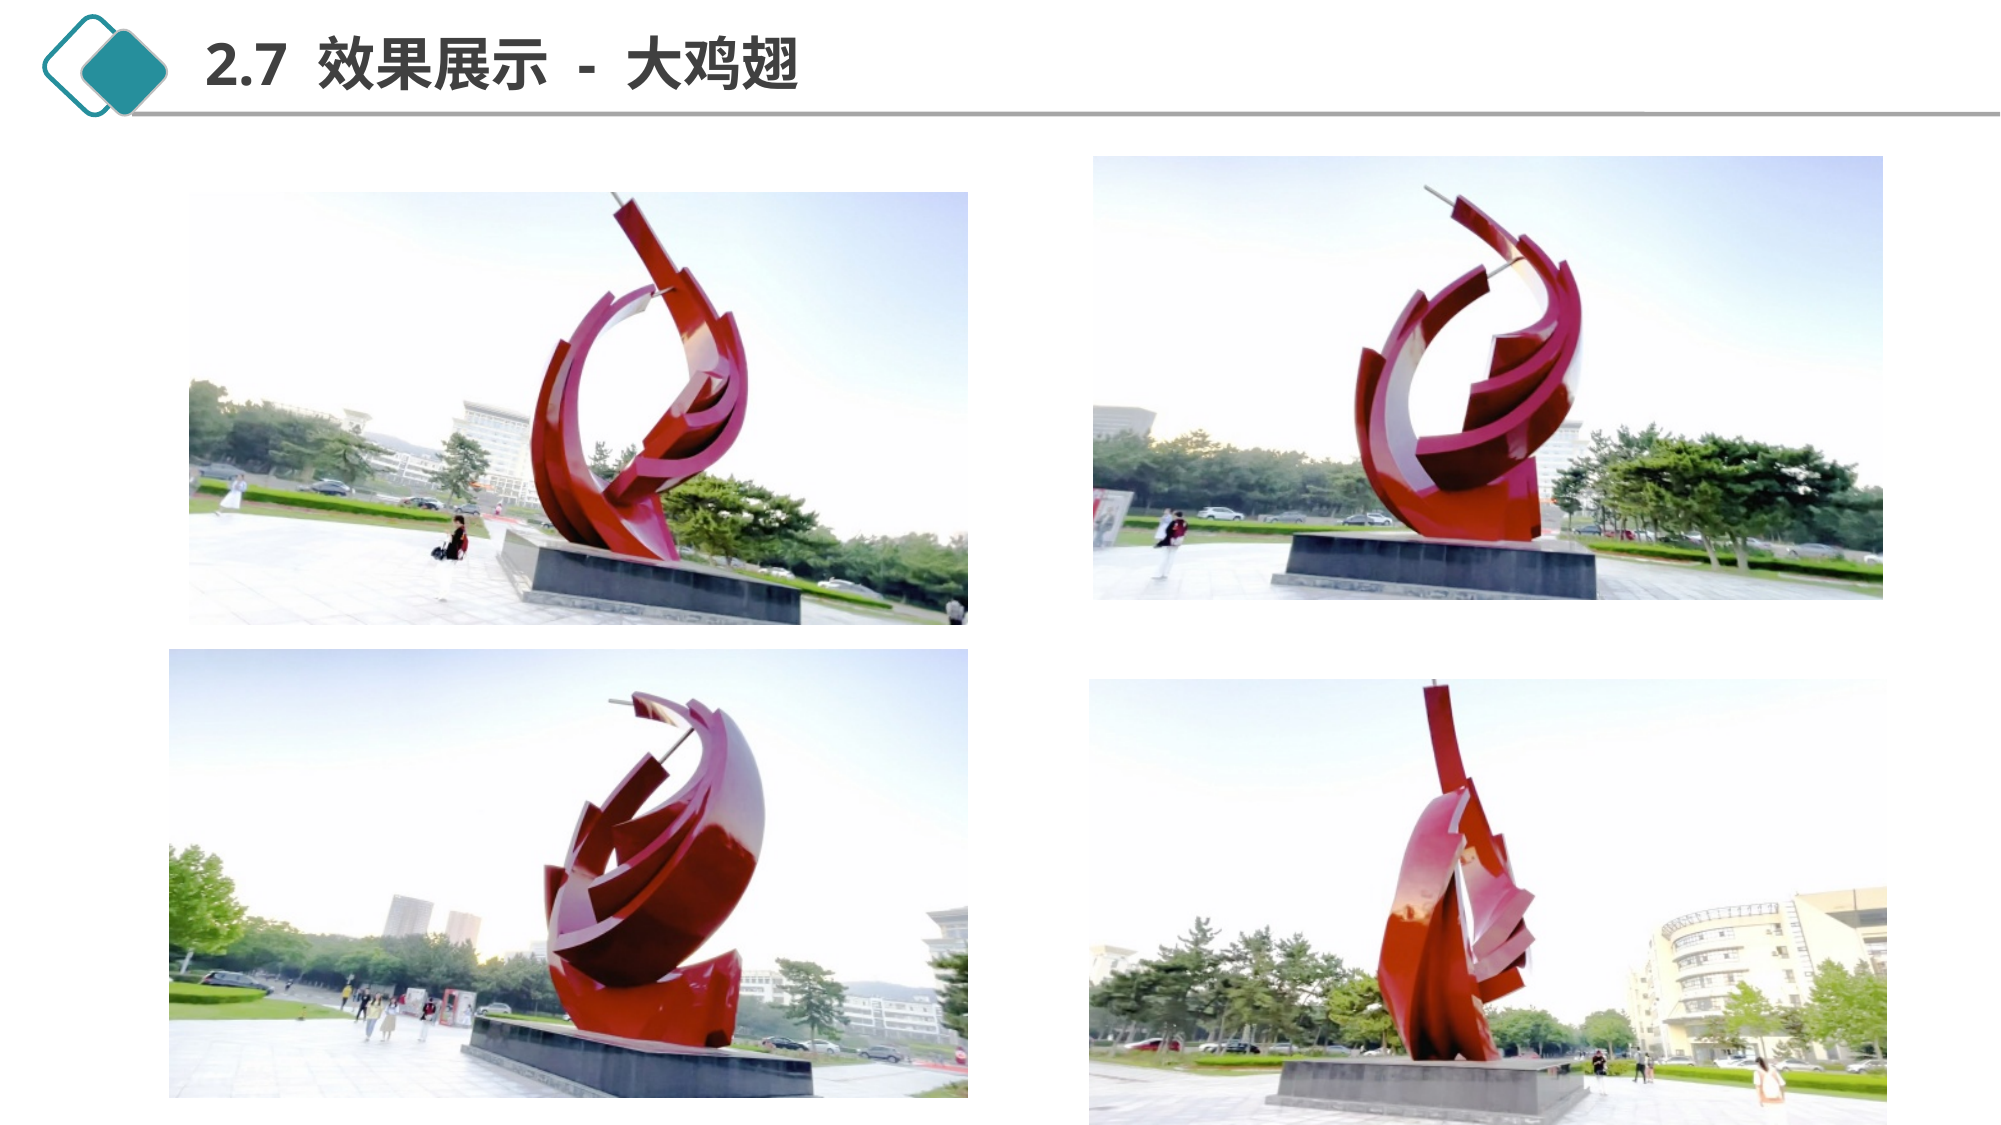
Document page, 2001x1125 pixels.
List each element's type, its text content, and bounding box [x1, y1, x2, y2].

picture [189, 192, 968, 625]
text_box 2.7 效果展示 - 大鸡翅 [189, 28, 1048, 118]
picture [1093, 156, 1883, 600]
picture [1089, 679, 1887, 1125]
picture [169, 649, 968, 1098]
